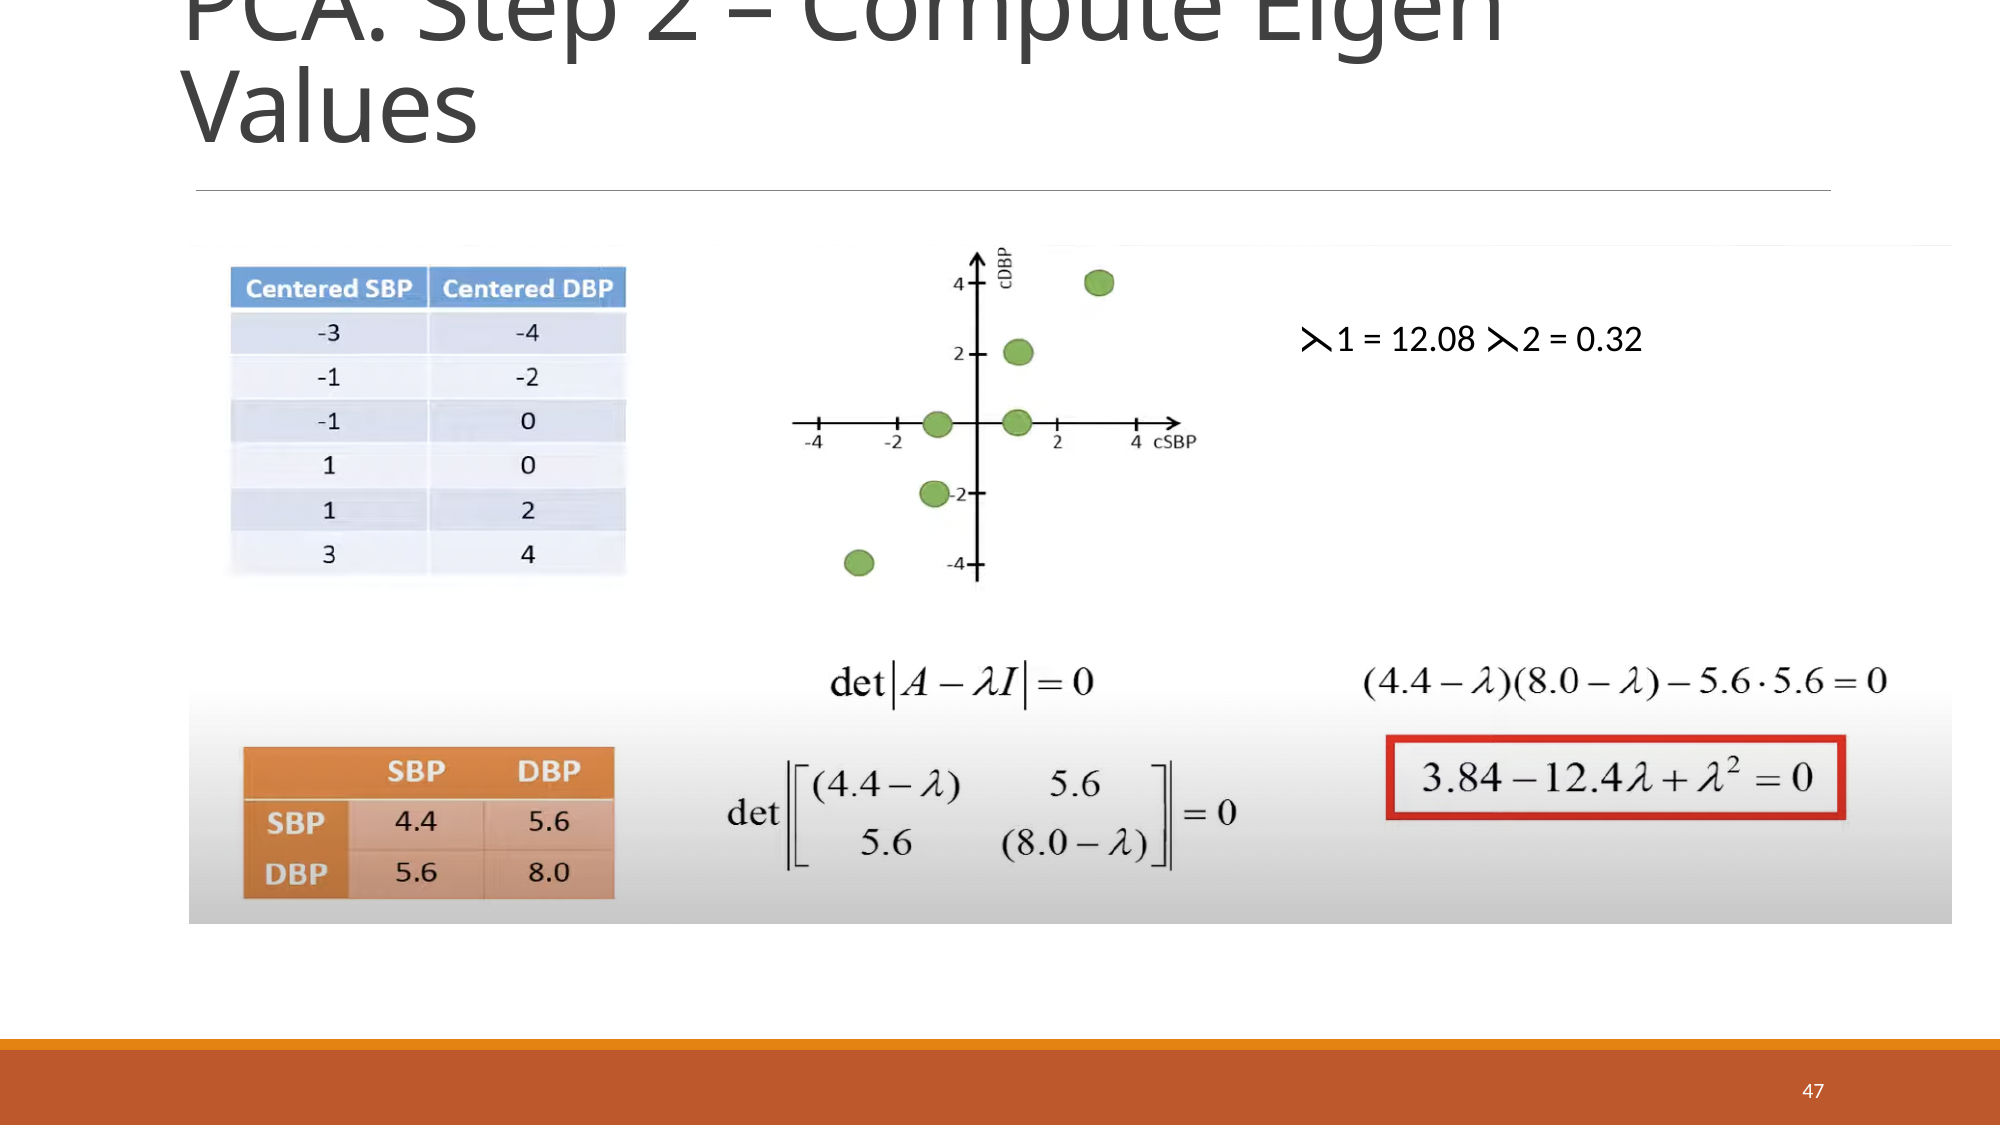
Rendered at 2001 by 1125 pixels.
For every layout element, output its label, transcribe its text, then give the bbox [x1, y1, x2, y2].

title PCA: Step 2 – Compute Eigen Values [165, 8, 1815, 171]
picture [189, 245, 1952, 925]
slide_number 47 [1624, 1059, 1840, 1120]
